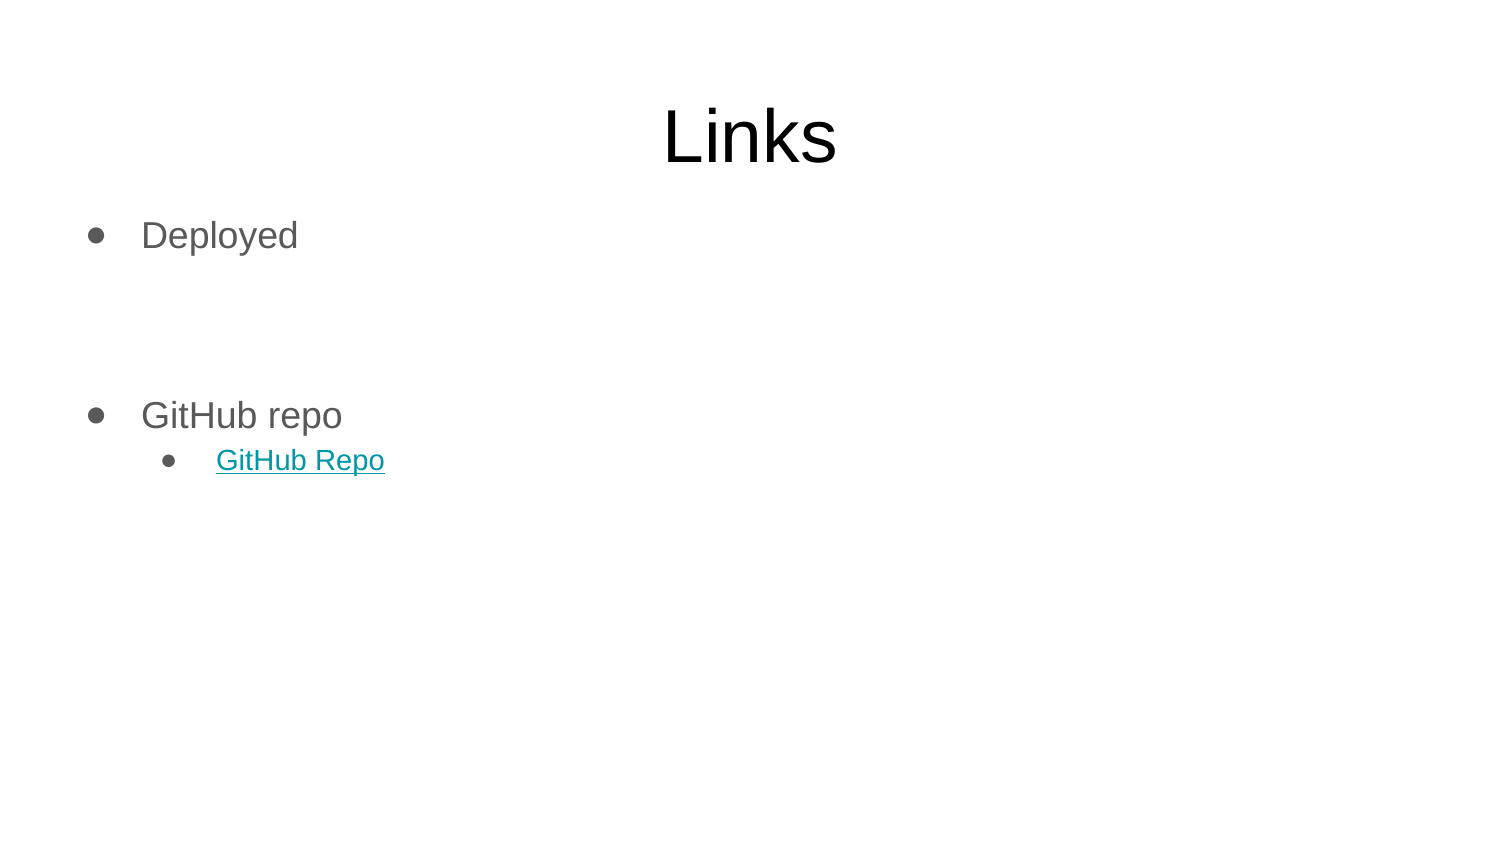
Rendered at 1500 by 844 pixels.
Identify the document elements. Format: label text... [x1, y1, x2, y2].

title Links [51, 72, 1449, 189]
list Deployed GitHub repo GitHub Repo [51, 189, 1449, 750]
